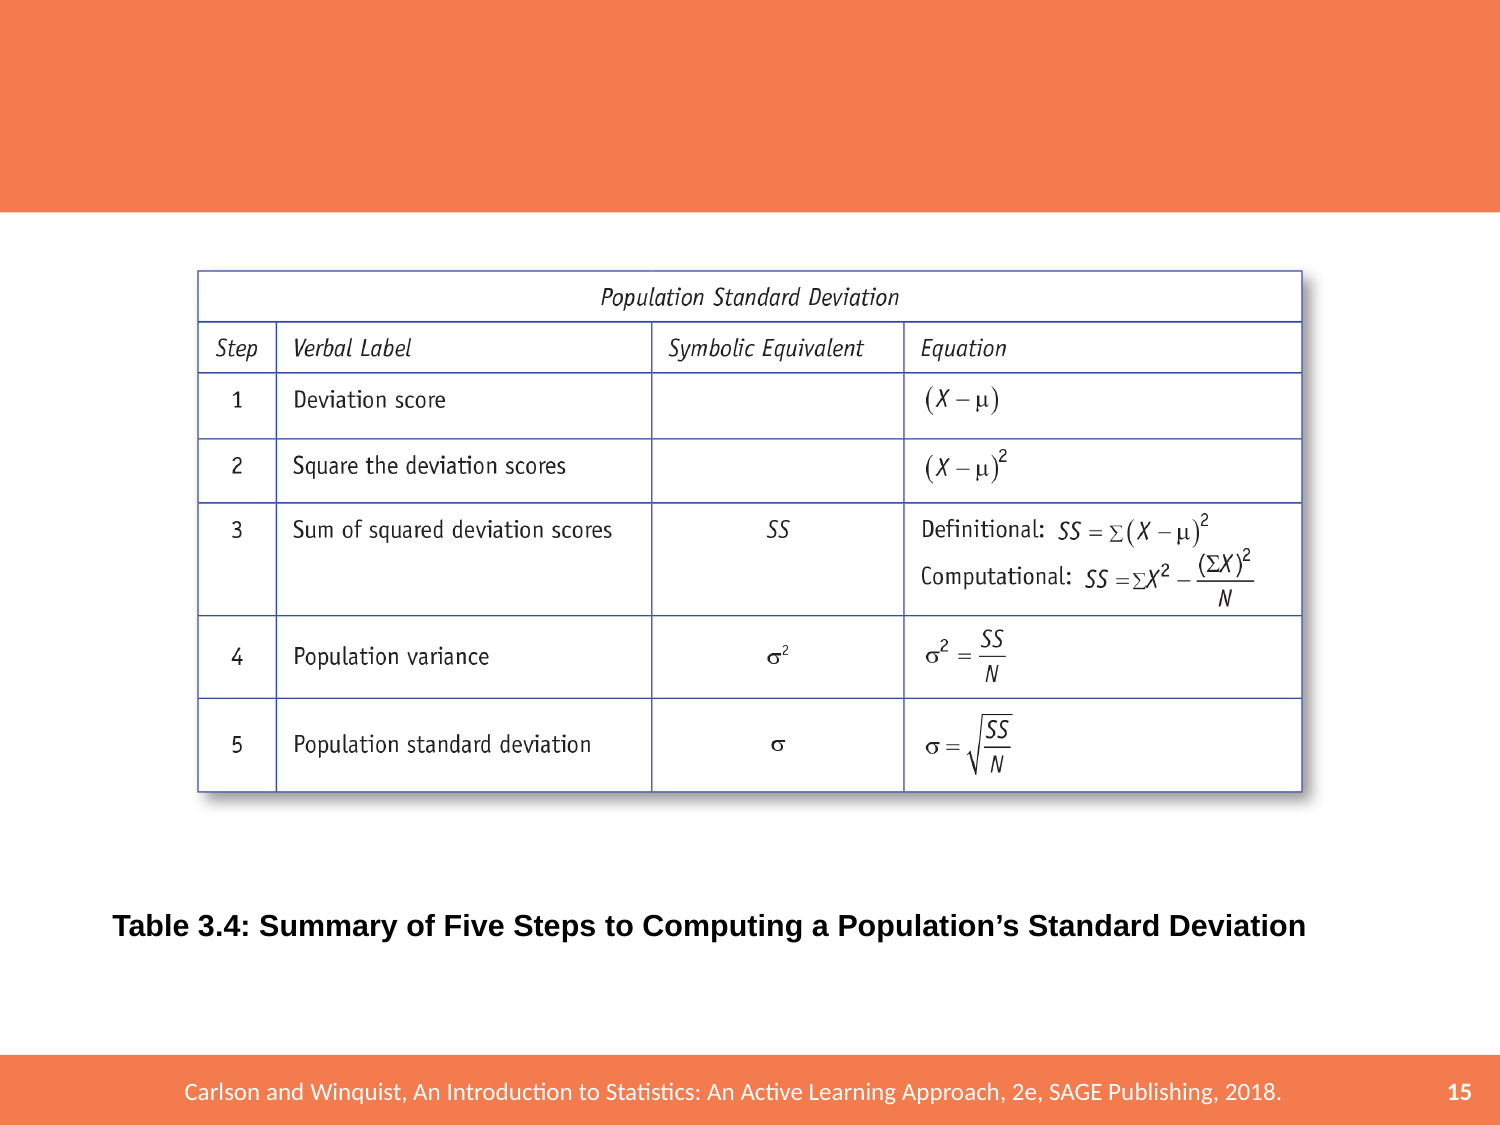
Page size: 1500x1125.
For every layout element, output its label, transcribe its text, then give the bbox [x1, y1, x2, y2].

footer Carlson and Winquist, An Introduction to Statistics: An Active Learning Approach, 2e, SAGE Publishing, 2018. [150, 1060, 1325, 1121]
picture [191, 264, 1326, 815]
slide_number 15 [1387, 1060, 1488, 1120]
title Table 3.4: Summary of Five Steps to Computing a Population’s Standard Deviation [91, 875, 1330, 950]
